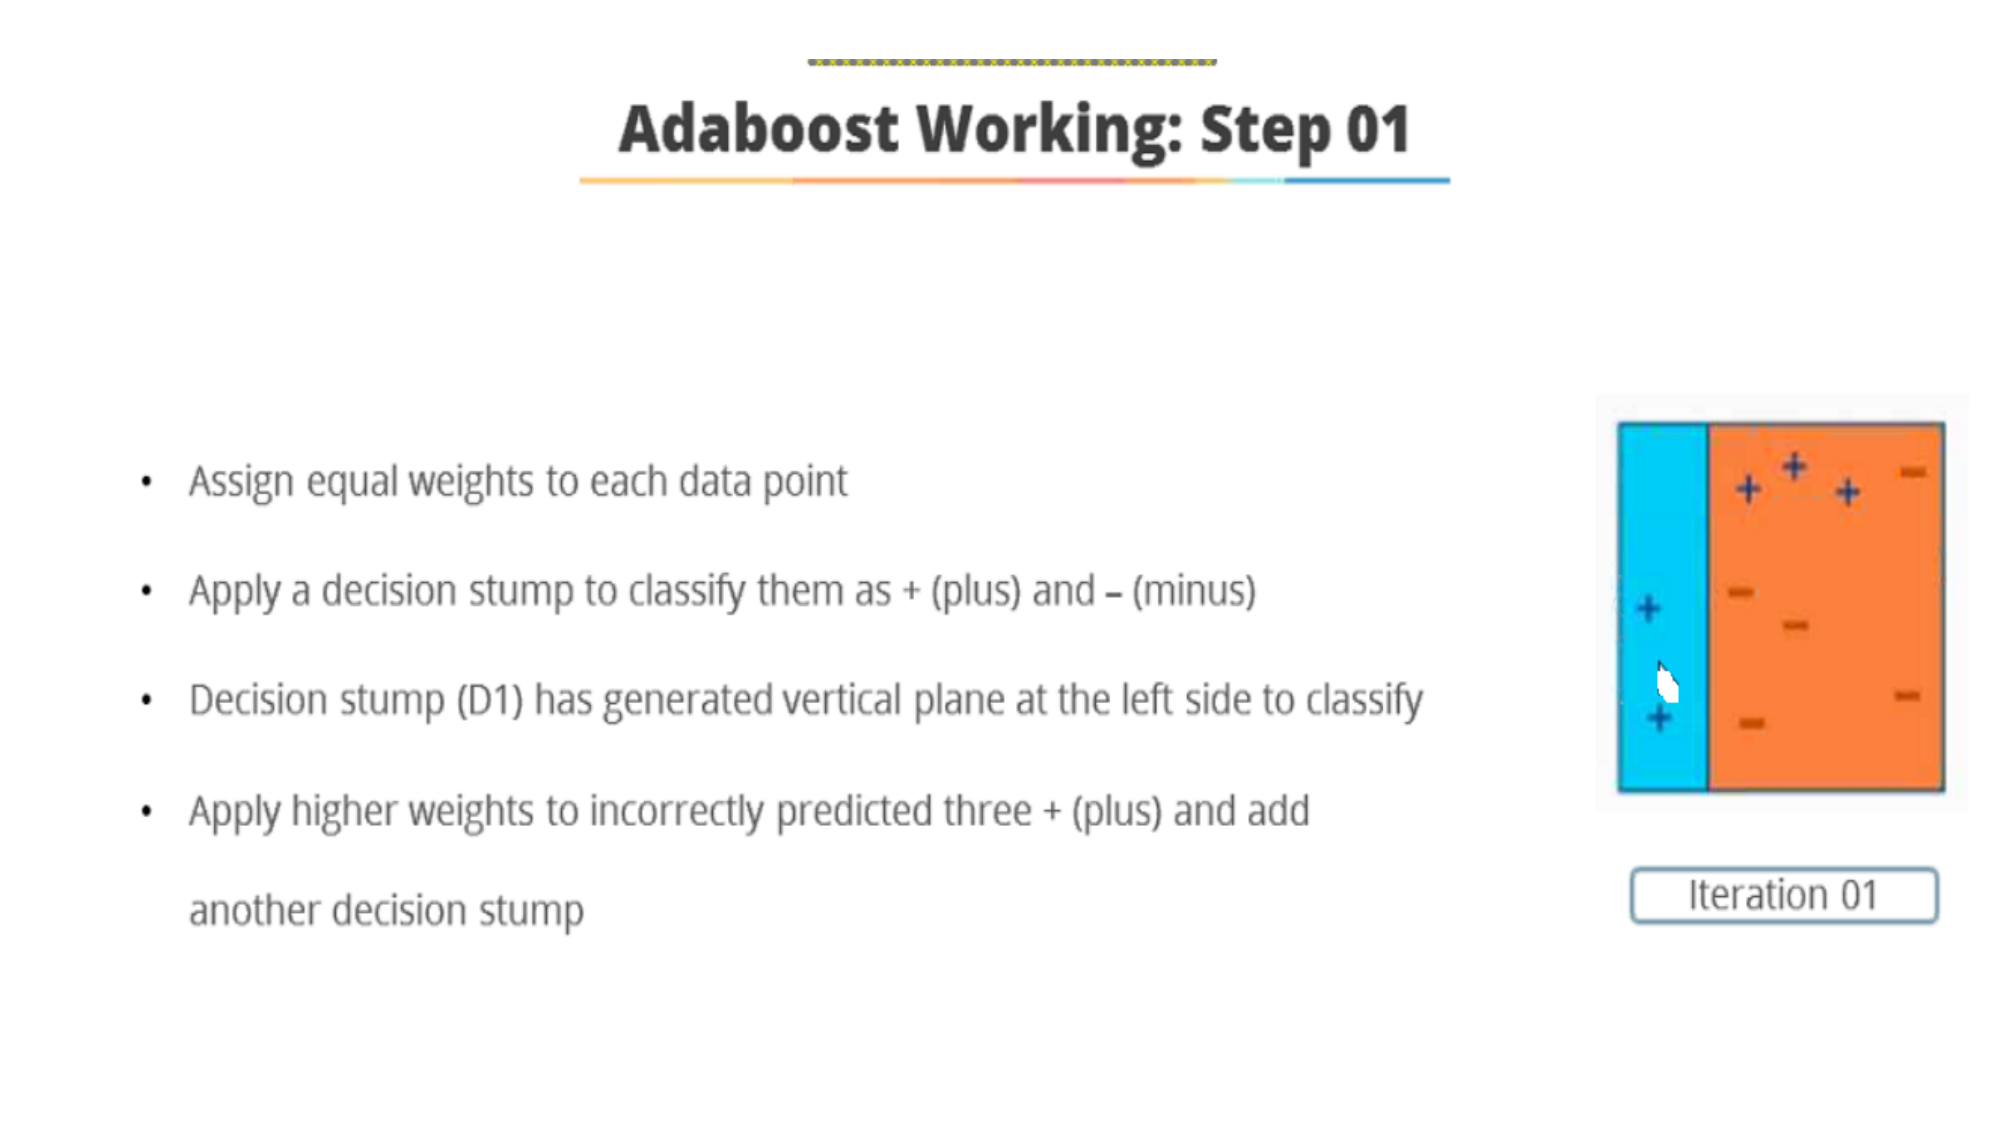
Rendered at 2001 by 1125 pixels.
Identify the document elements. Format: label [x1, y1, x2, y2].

picture [0, 59, 2000, 1033]
